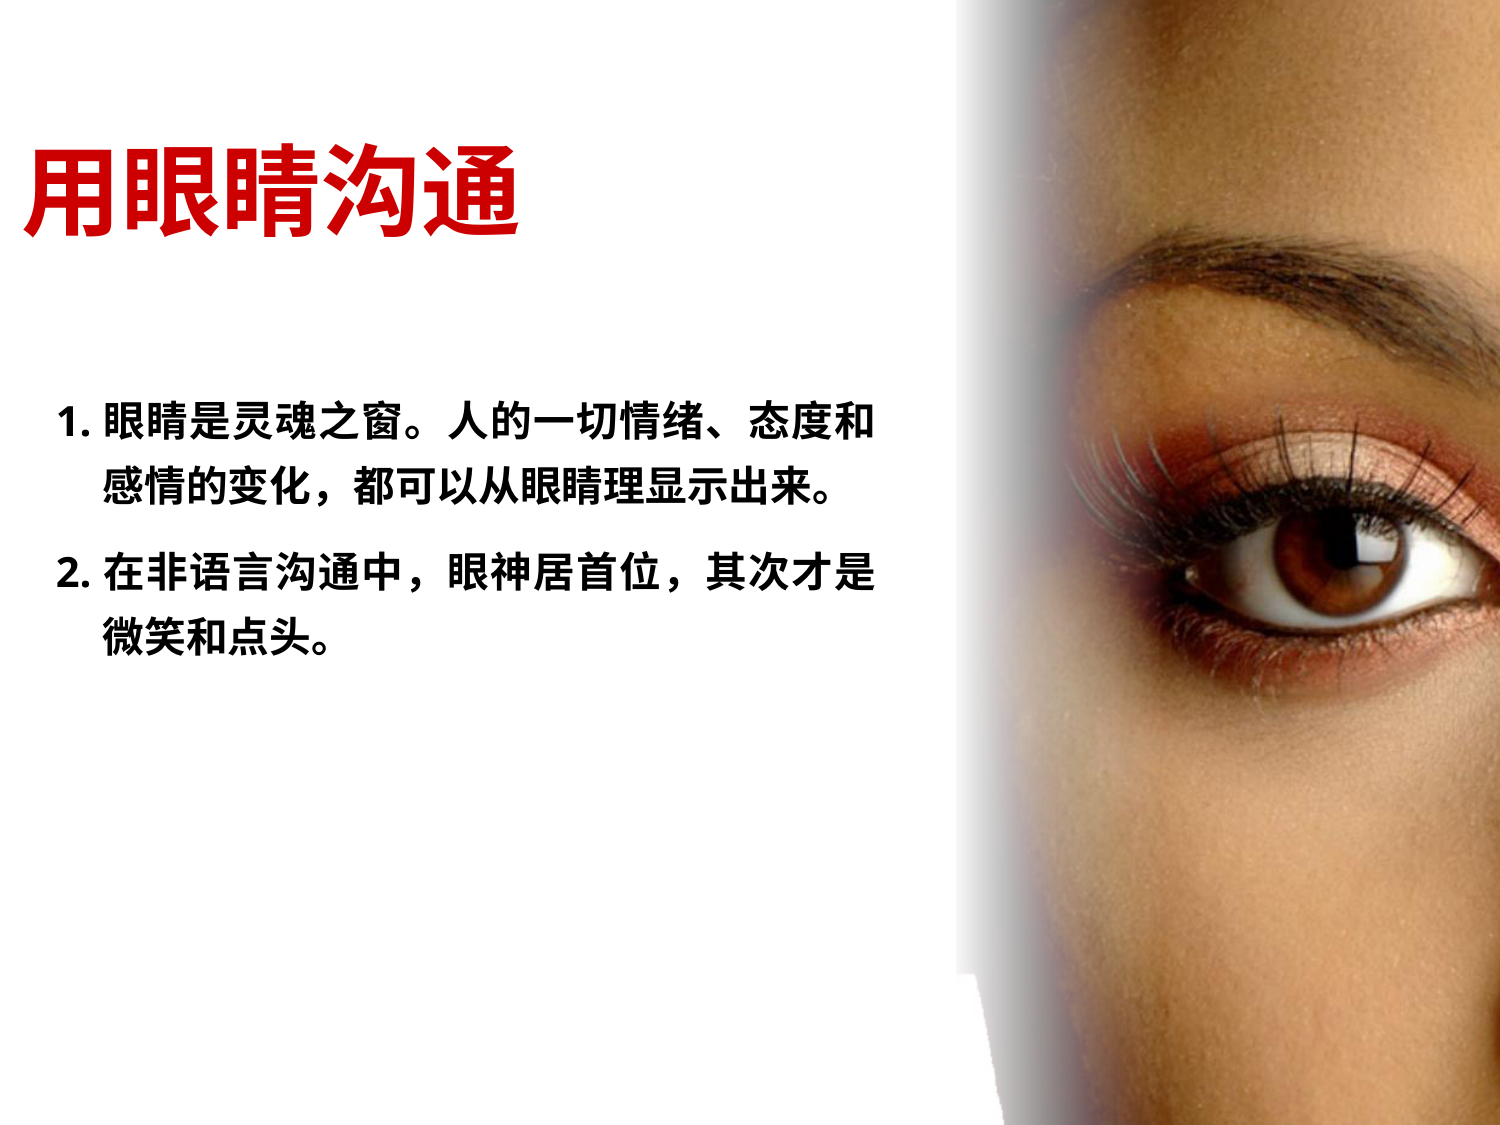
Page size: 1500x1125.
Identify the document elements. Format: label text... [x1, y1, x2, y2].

text_box 用眼睛沟通 [7, 121, 537, 256]
text_box 1.眼睛是灵魂之窗。人的一切情绪、态度和感情的变化，都可以从眼睛理显示出来。 2.在非语言沟通中，眼神居首位，其次才是微笑和点头。 [41, 372, 678, 669]
picture [683, 0, 1500, 1125]
